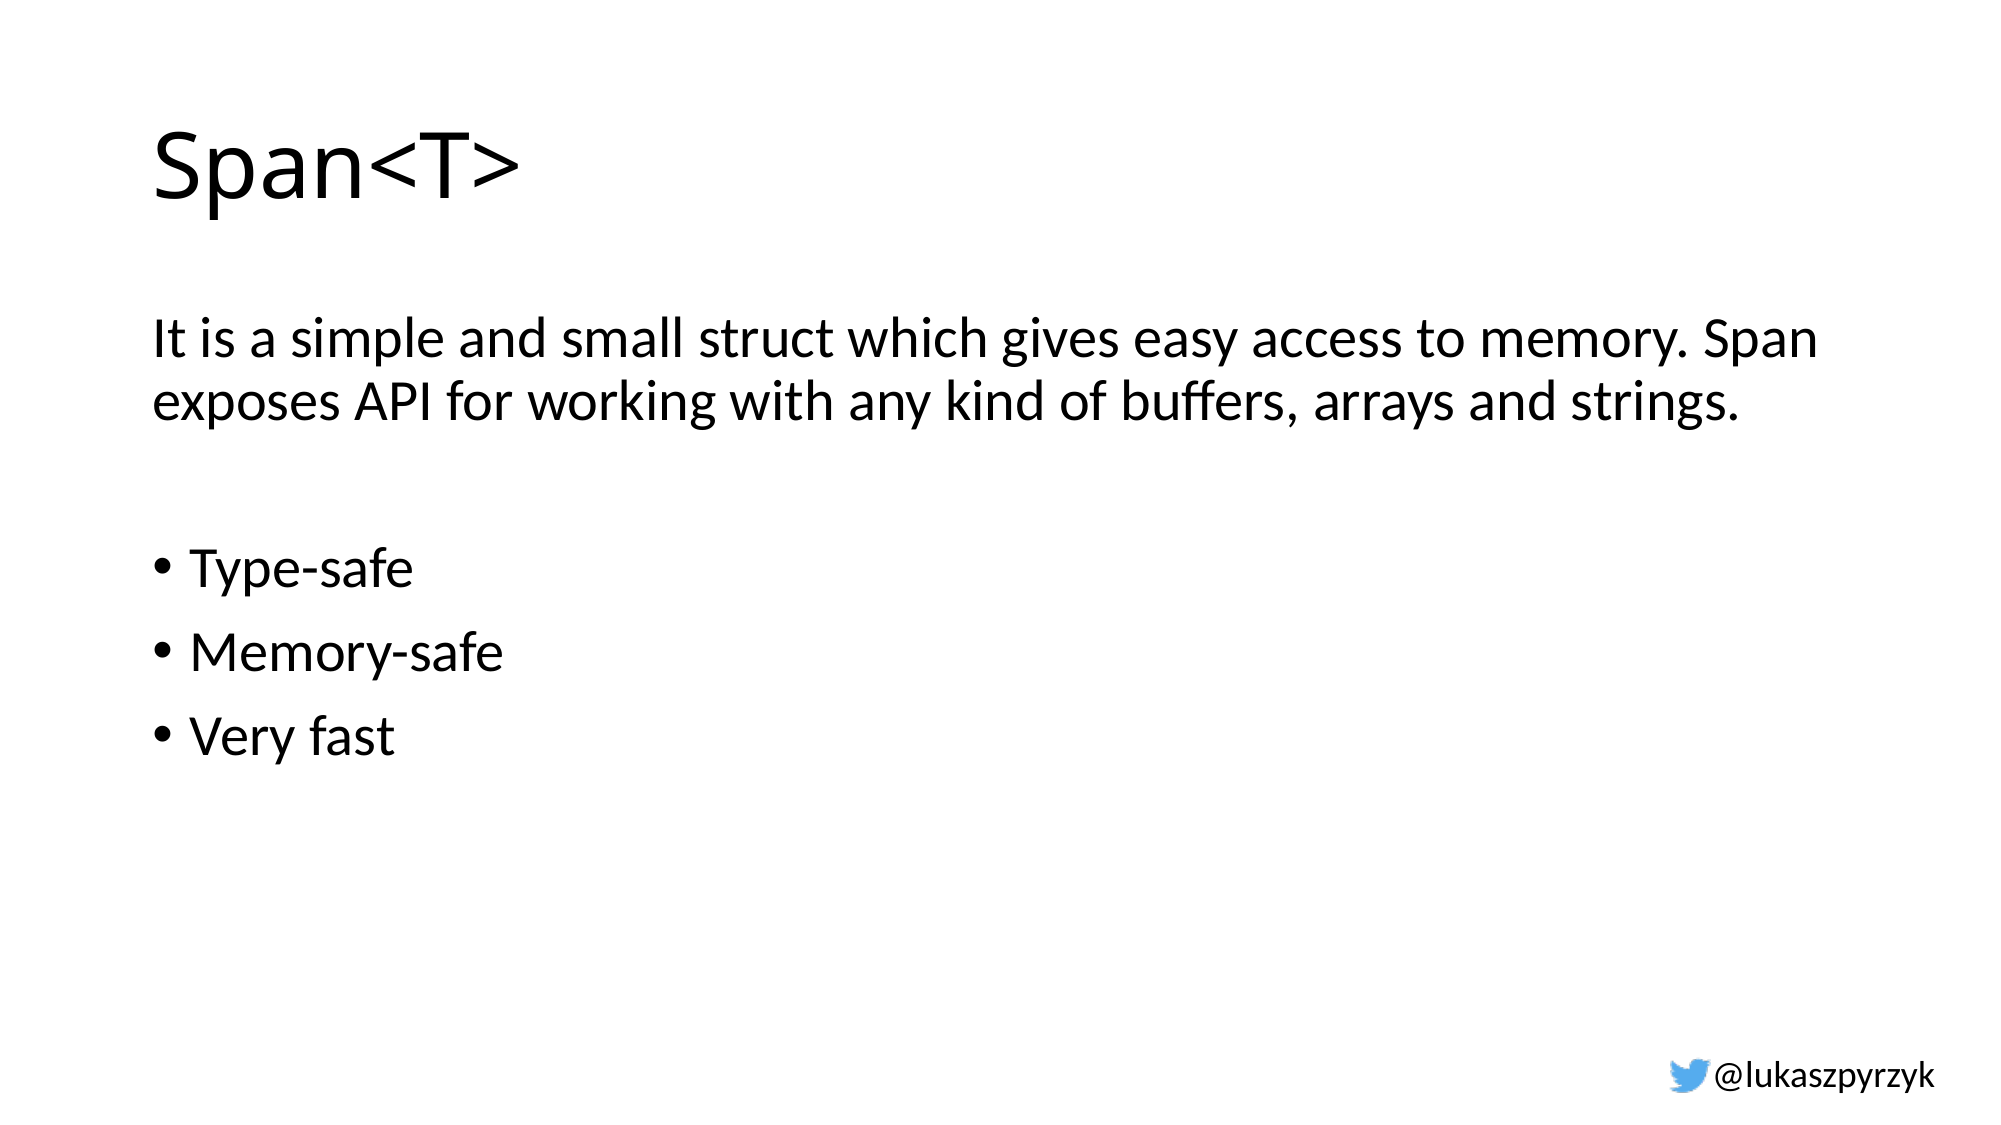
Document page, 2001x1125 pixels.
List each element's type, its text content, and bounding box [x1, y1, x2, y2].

picture [1669, 1054, 1711, 1096]
text_box @lukaszpyrzyk [1697, 1042, 1970, 1102]
list It is a simple and small struct which gives easy access to memory. Span exposes API for working with any kind of buffers, arrays and strings. Type-safe Memory-safe Very fast [137, 299, 1863, 1014]
title Span<T> [137, 59, 1863, 278]
